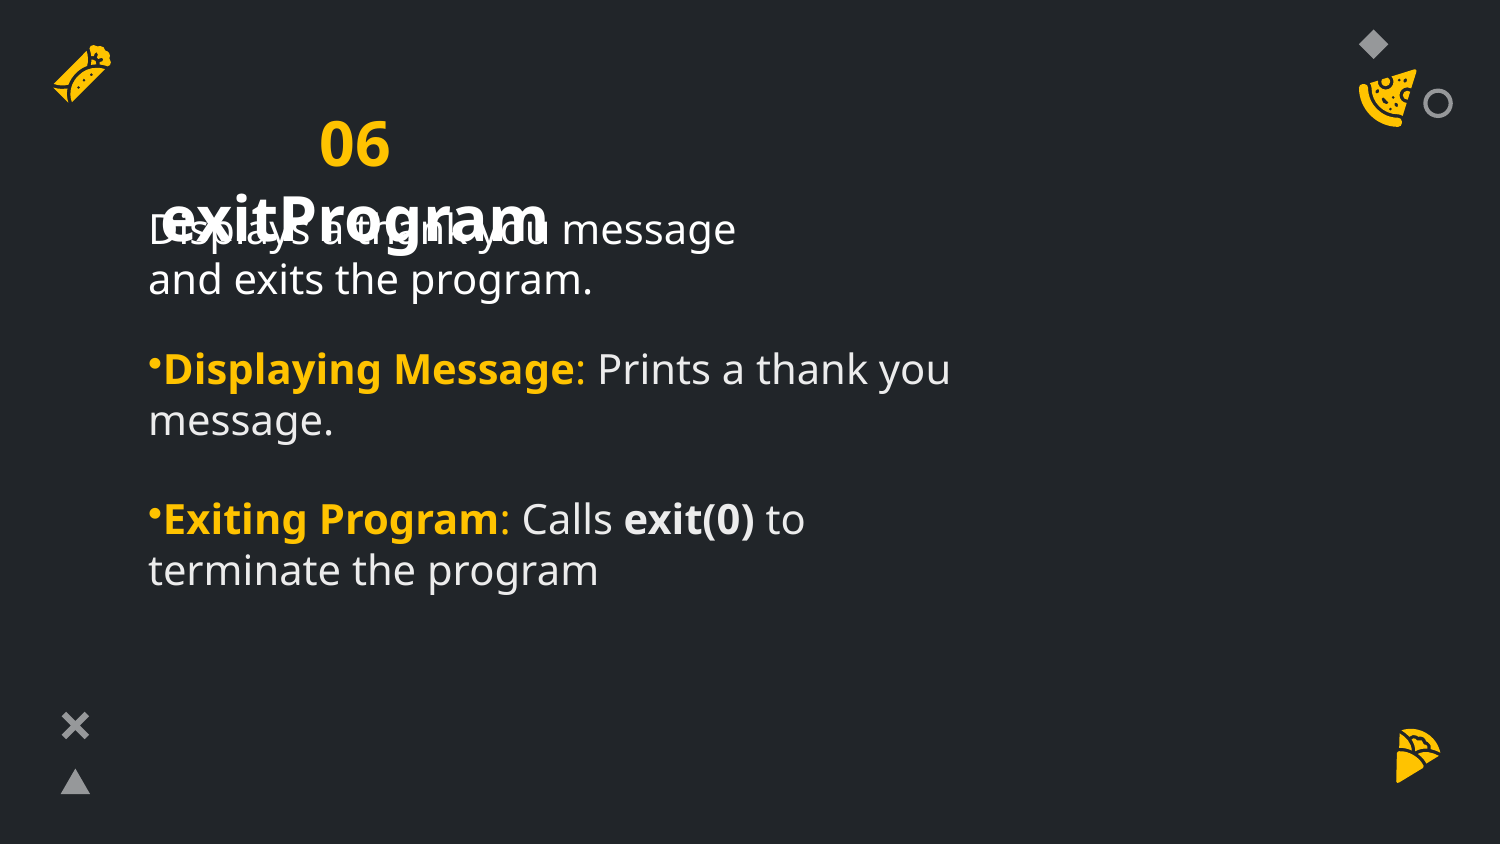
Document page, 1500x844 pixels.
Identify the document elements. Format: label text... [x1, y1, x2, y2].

text_box Displays a thank you message and exits the program. [133, 187, 774, 278]
title 06 exitProgram [118, 88, 593, 167]
text_box Displaying Message: Prints a thank you message. Exiting Program: Calls exit(0) to terminate the program [133, 278, 1011, 607]
